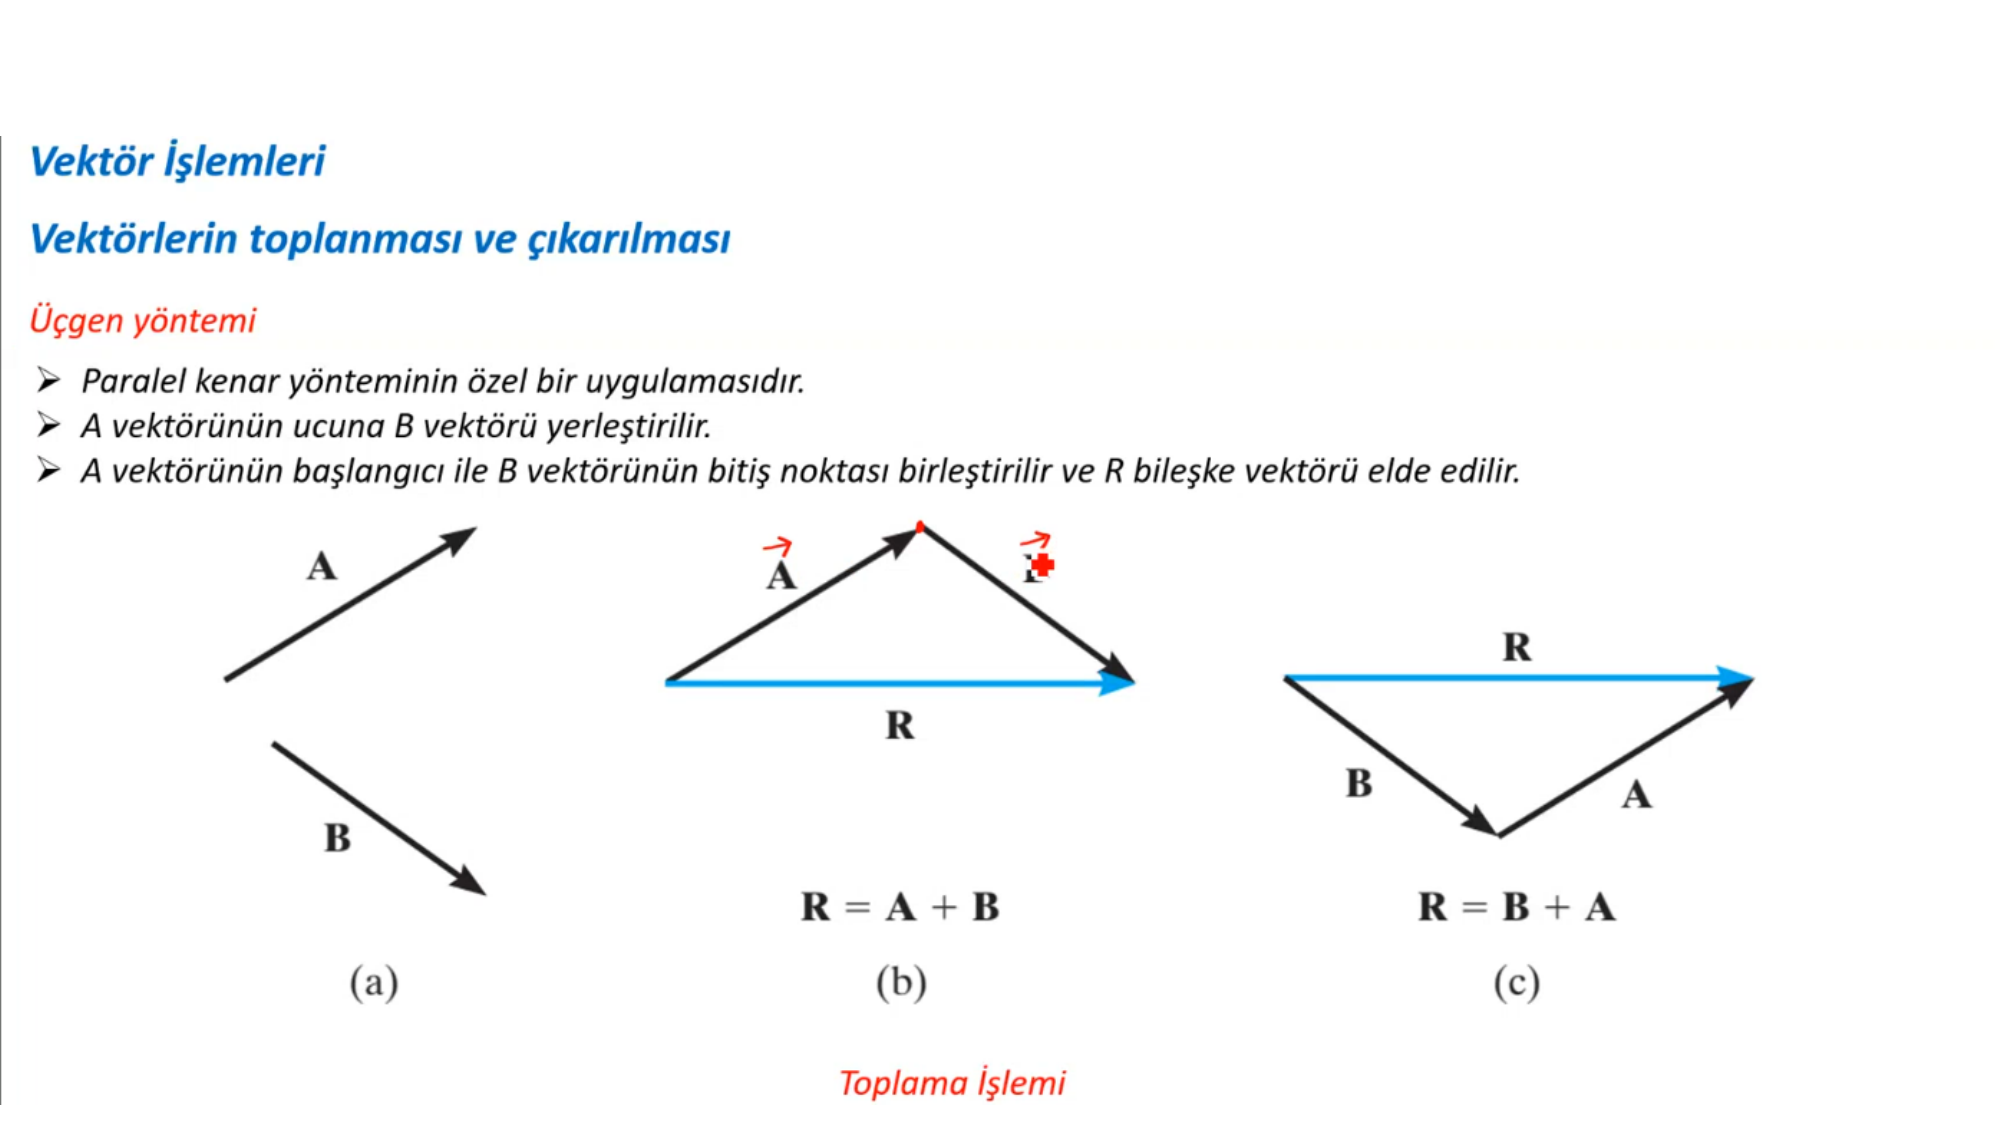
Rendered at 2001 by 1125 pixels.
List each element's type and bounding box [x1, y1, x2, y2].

picture [0, 136, 2000, 1105]
